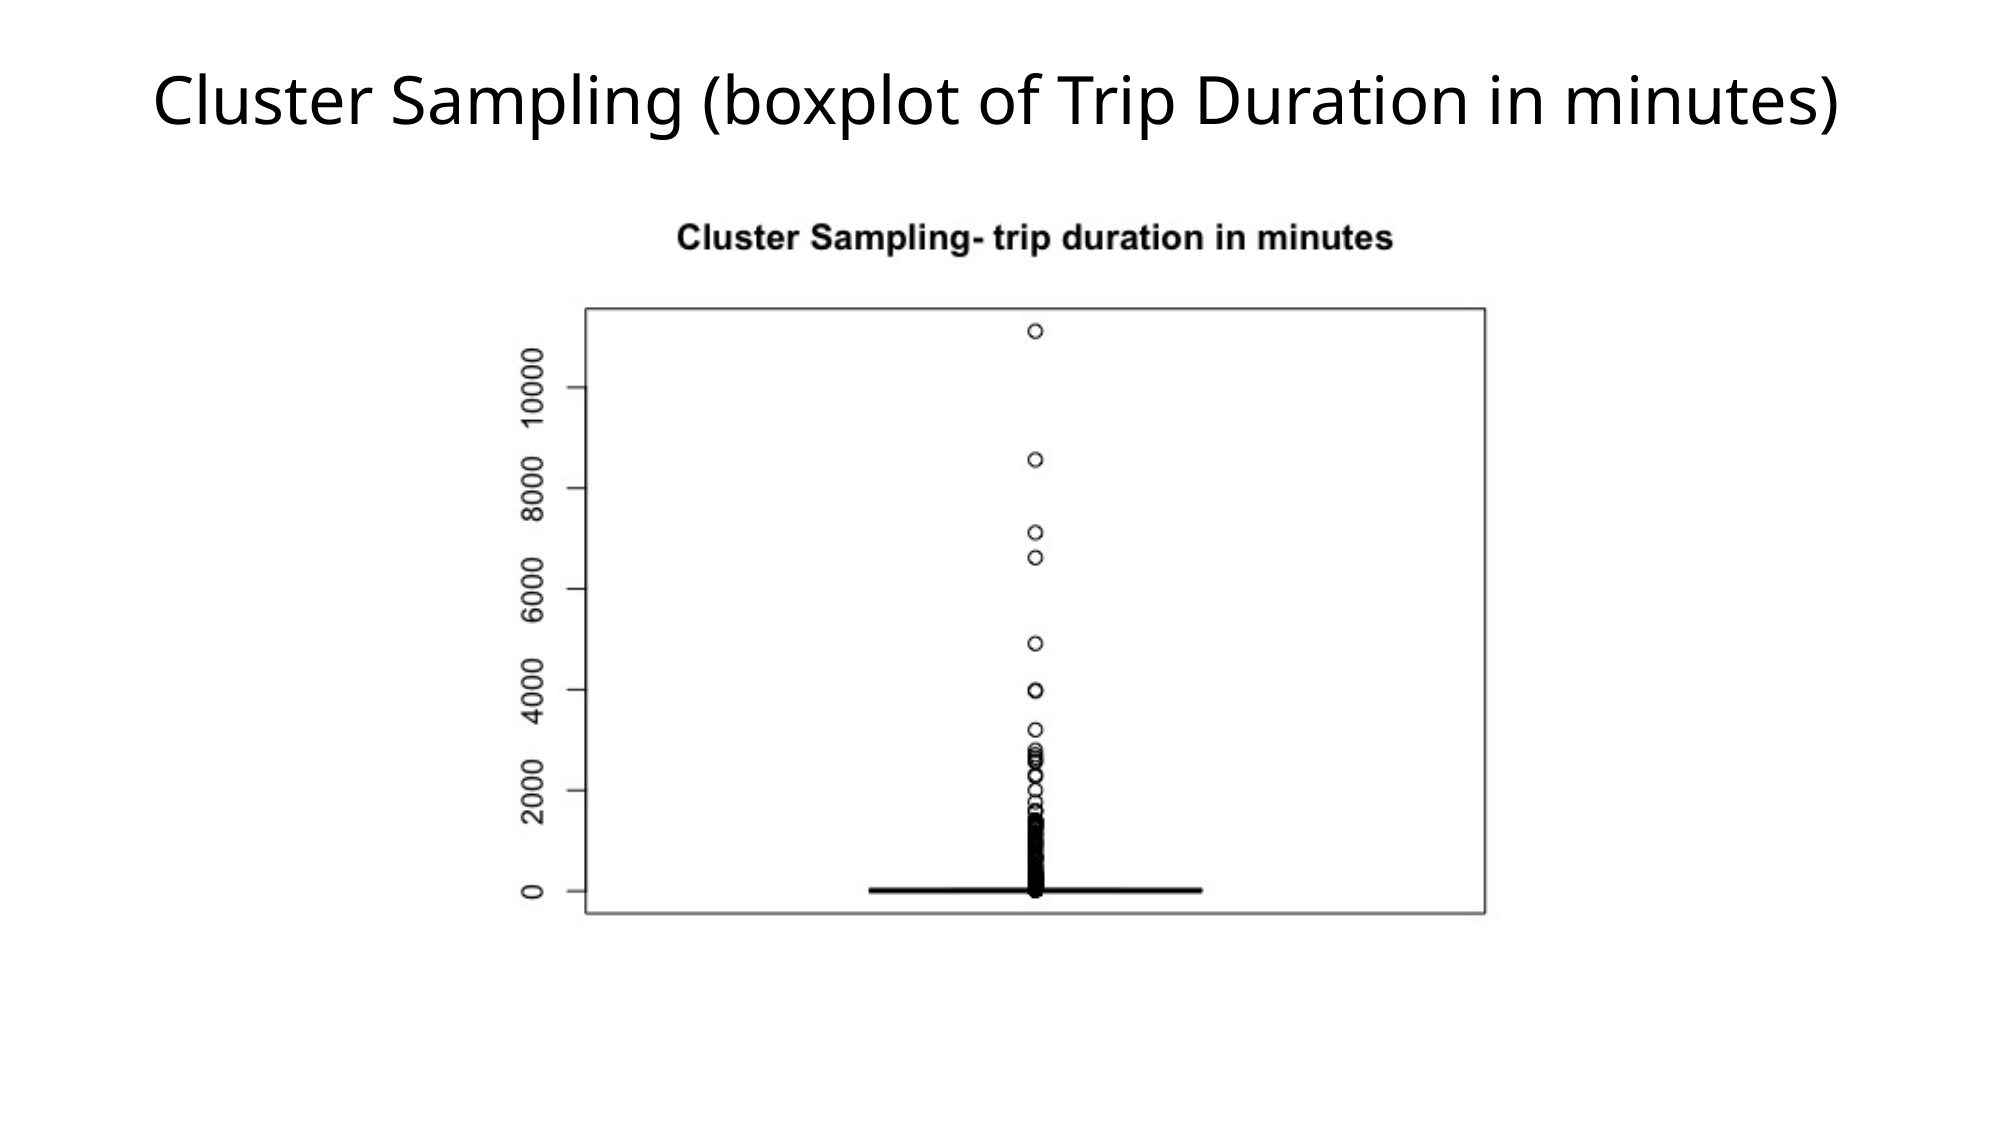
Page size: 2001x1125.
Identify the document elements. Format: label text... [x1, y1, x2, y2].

text_box Cluster Sampling (boxplot of Trip Duration in minutes) [137, 59, 1863, 204]
picture [439, 162, 1561, 1097]
